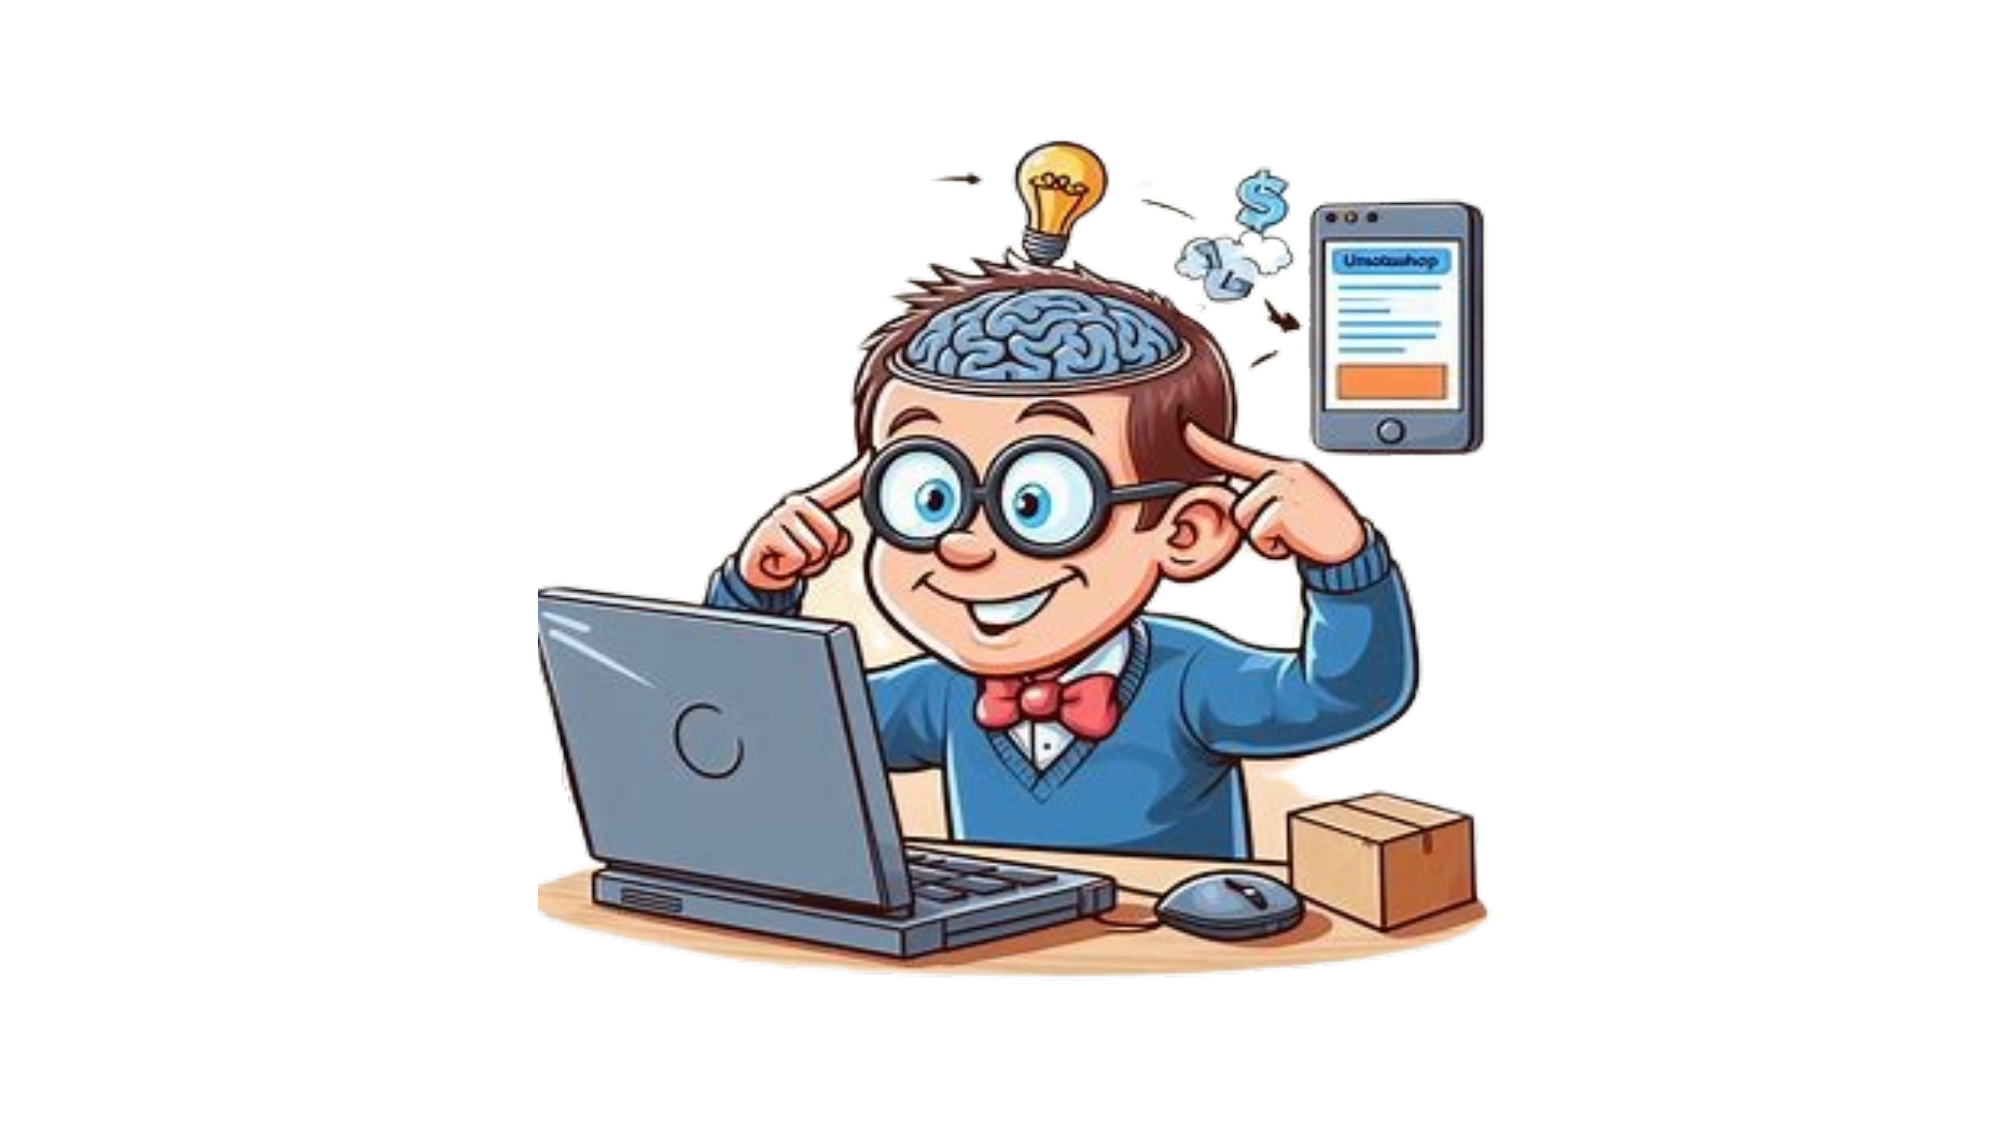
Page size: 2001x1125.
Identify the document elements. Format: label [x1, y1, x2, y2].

picture [538, 130, 1498, 995]
